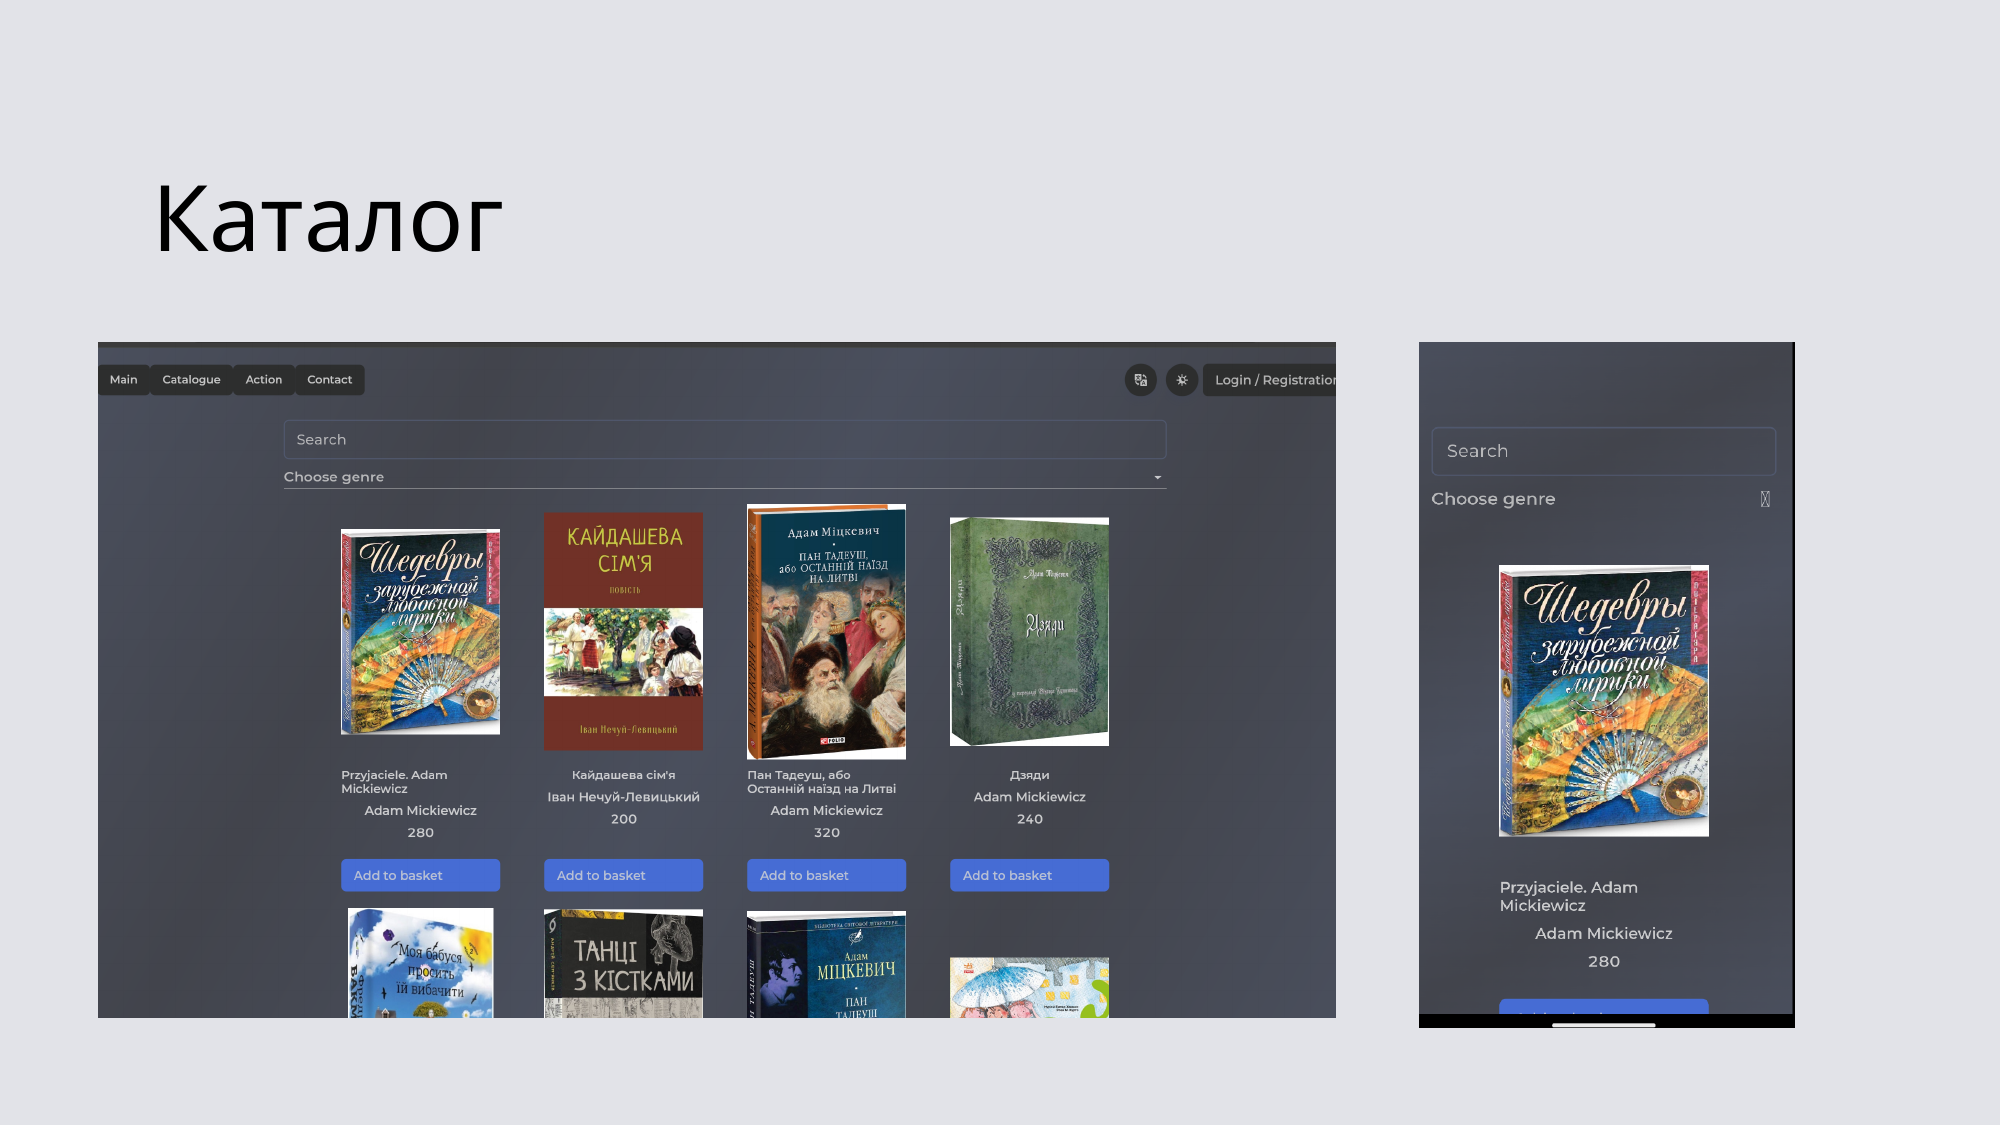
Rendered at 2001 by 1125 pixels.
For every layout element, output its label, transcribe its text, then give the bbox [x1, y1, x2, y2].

picture [1419, 342, 1795, 1028]
title Каталог [137, 95, 1863, 280]
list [98, 342, 1336, 1018]
